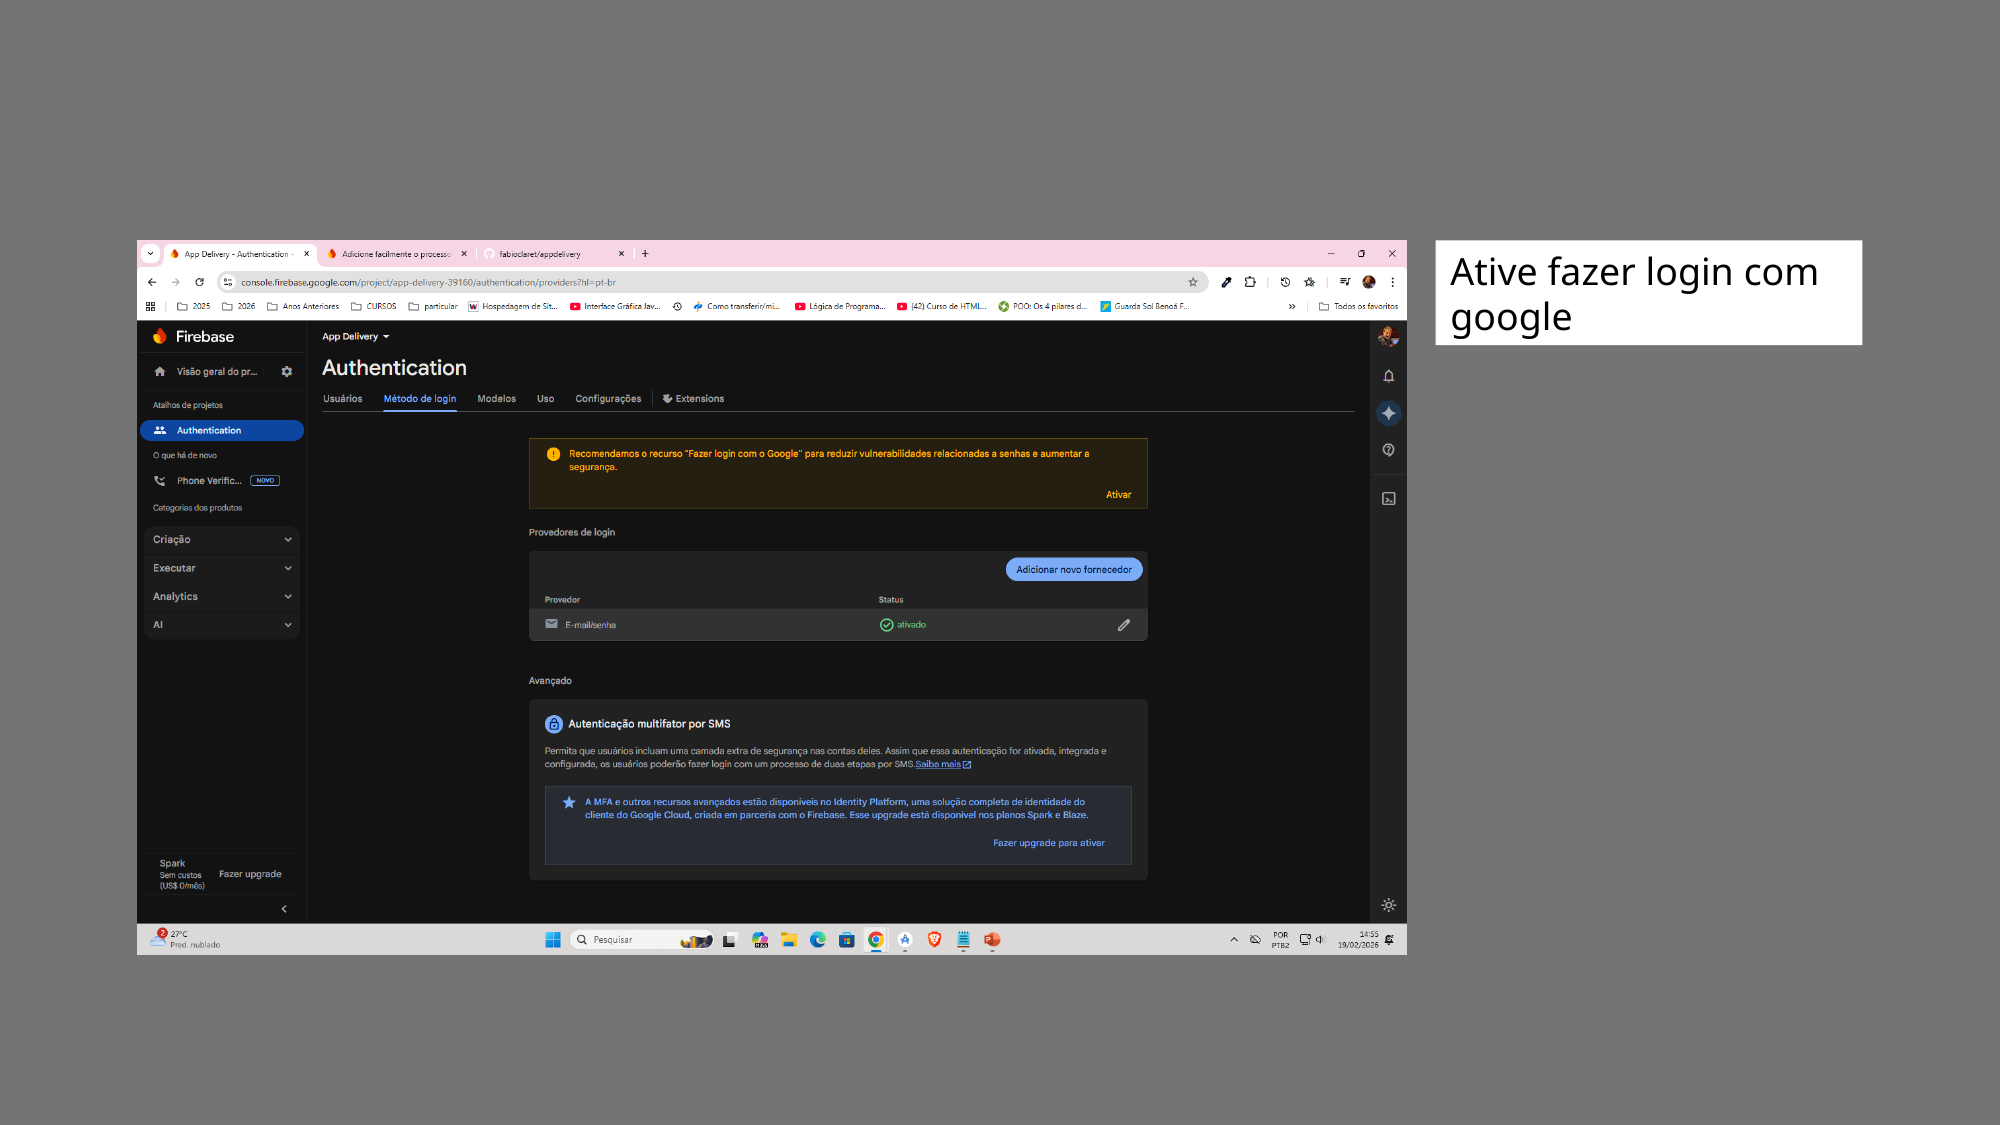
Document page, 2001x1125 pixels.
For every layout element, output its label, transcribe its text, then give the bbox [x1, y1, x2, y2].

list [136, 239, 1407, 955]
text_box Ative fazer login com google [1435, 240, 1863, 346]
